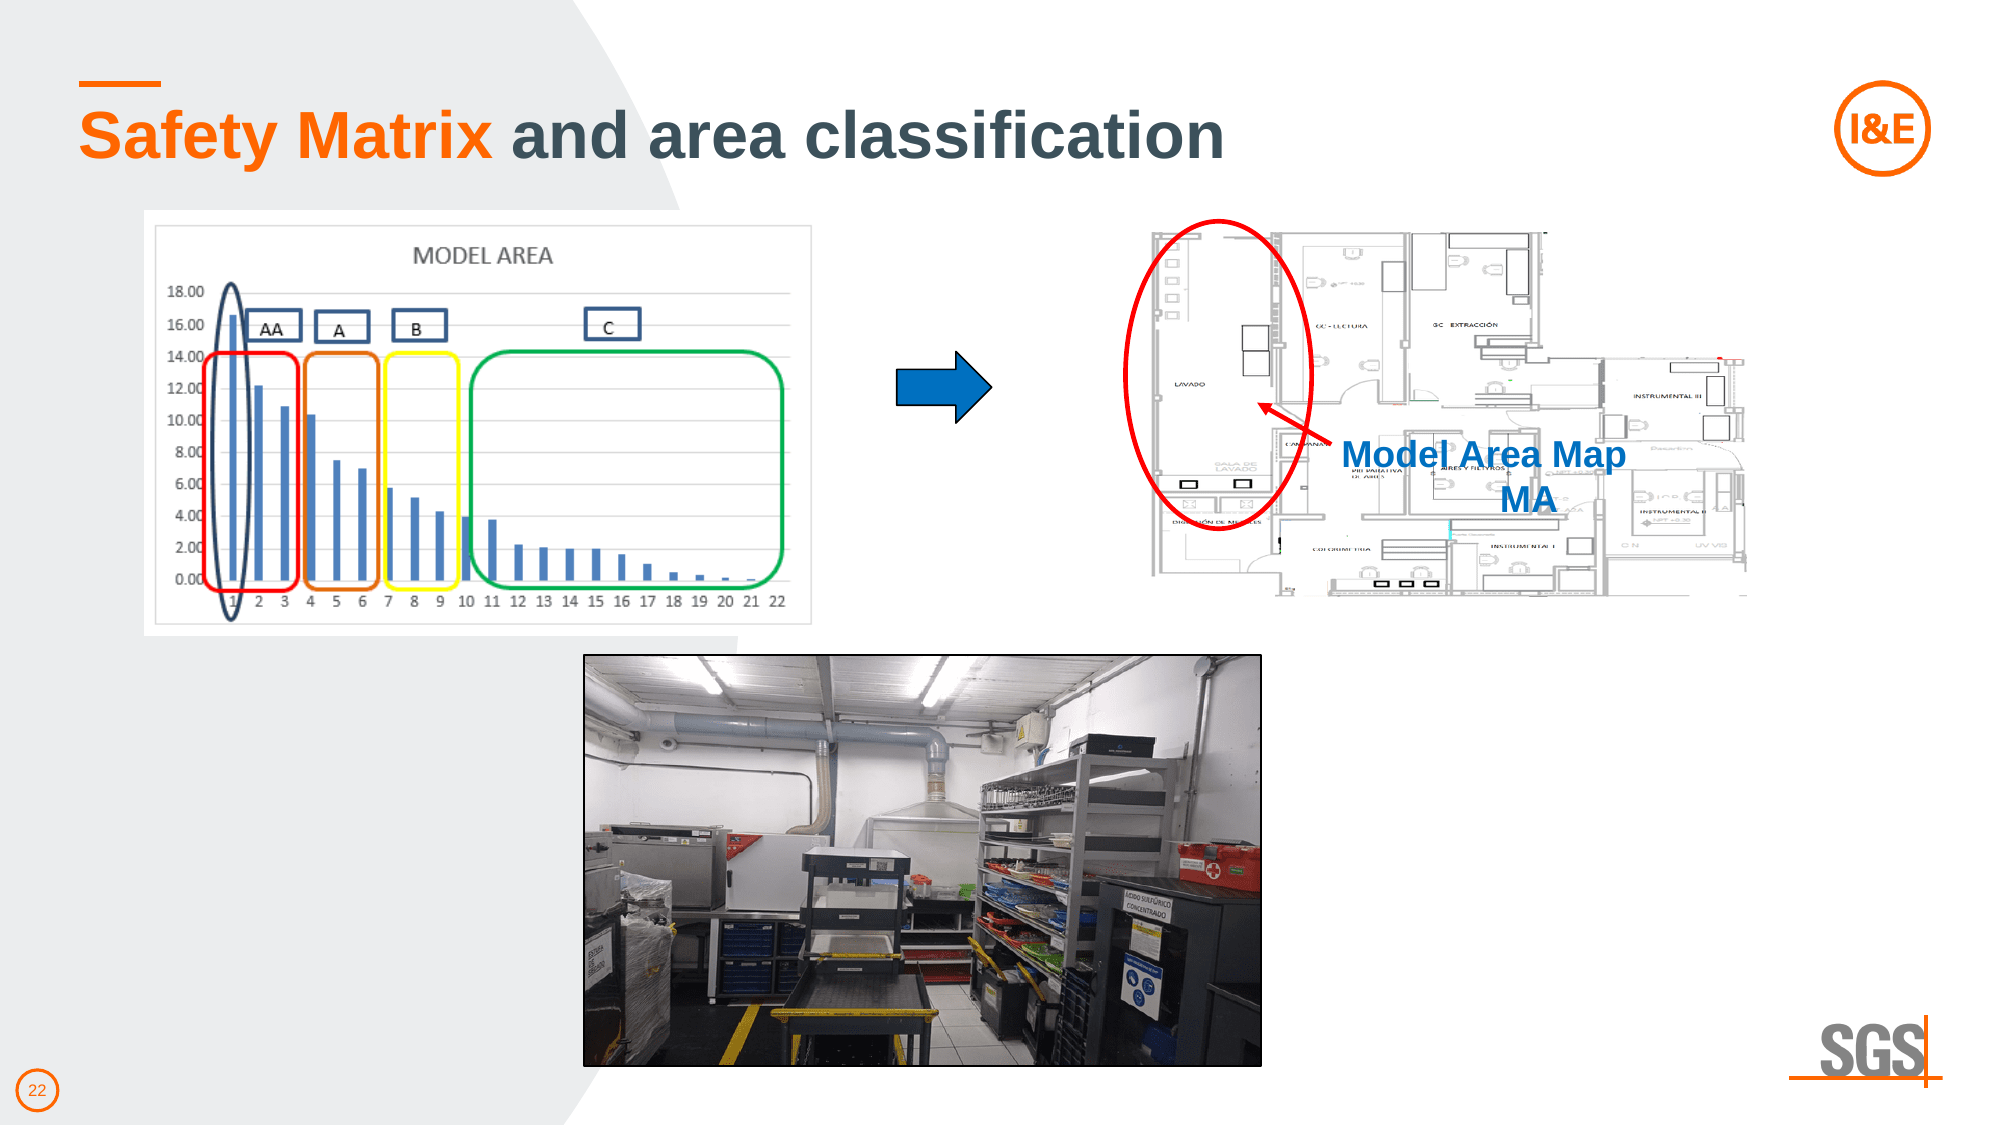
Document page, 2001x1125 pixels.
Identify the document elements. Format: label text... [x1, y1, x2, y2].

picture [585, 655, 1261, 1066]
title Safety Matrix and area classification [78, 100, 1789, 174]
picture [144, 210, 820, 636]
picture [1834, 80, 1931, 177]
text_box [1184, 221, 1253, 232]
text_box [896, 351, 992, 424]
text_box [1125, 280, 1145, 470]
picture [1145, 232, 1747, 597]
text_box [1257, 402, 1332, 445]
